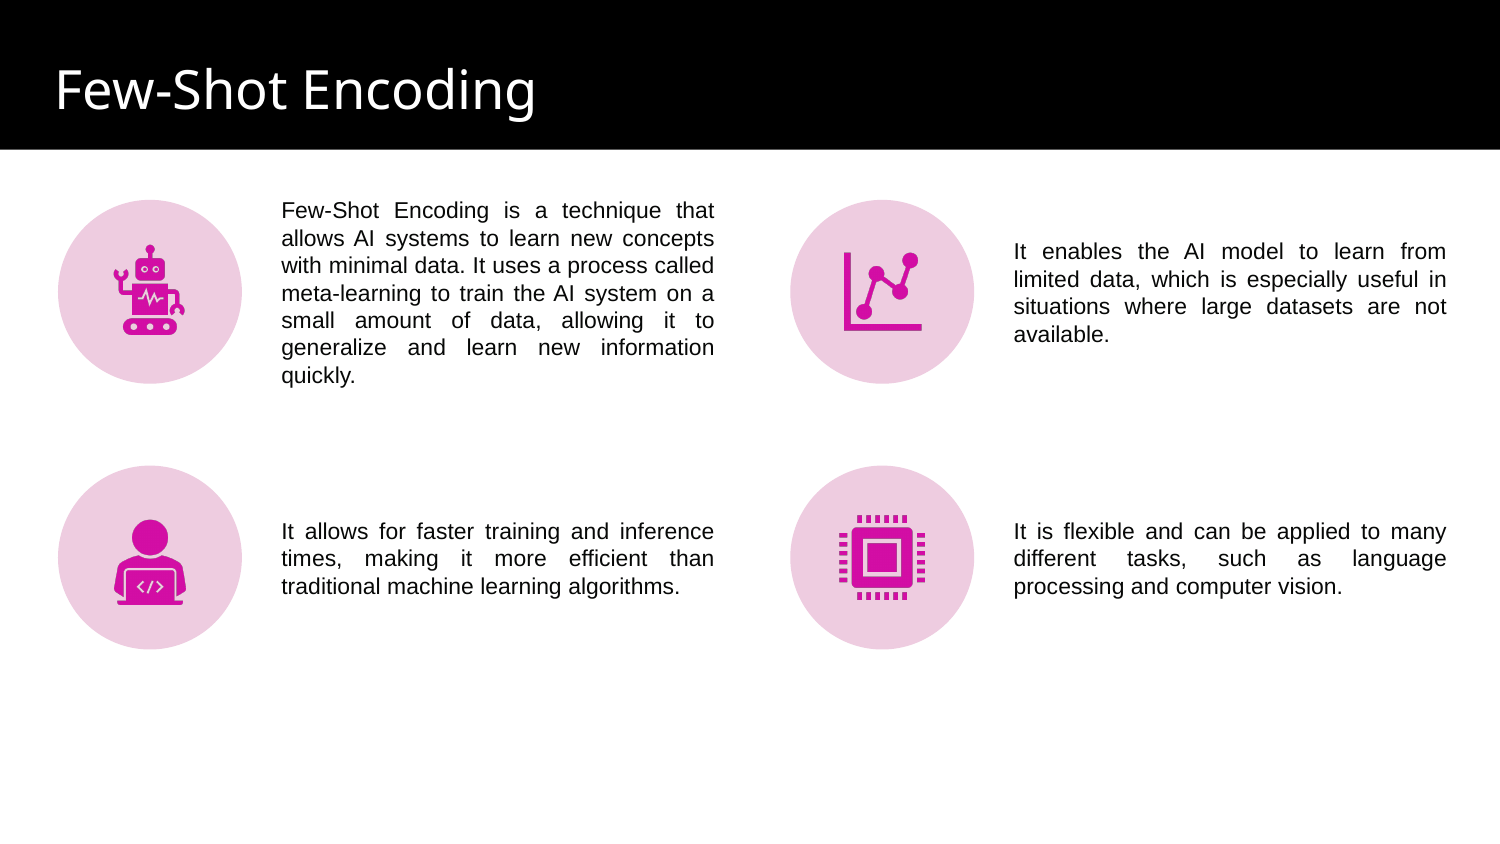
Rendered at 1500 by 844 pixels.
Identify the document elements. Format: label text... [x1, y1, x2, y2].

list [37, 183, 1468, 666]
title Few-Shot Encoding [39, 36, 1470, 148]
